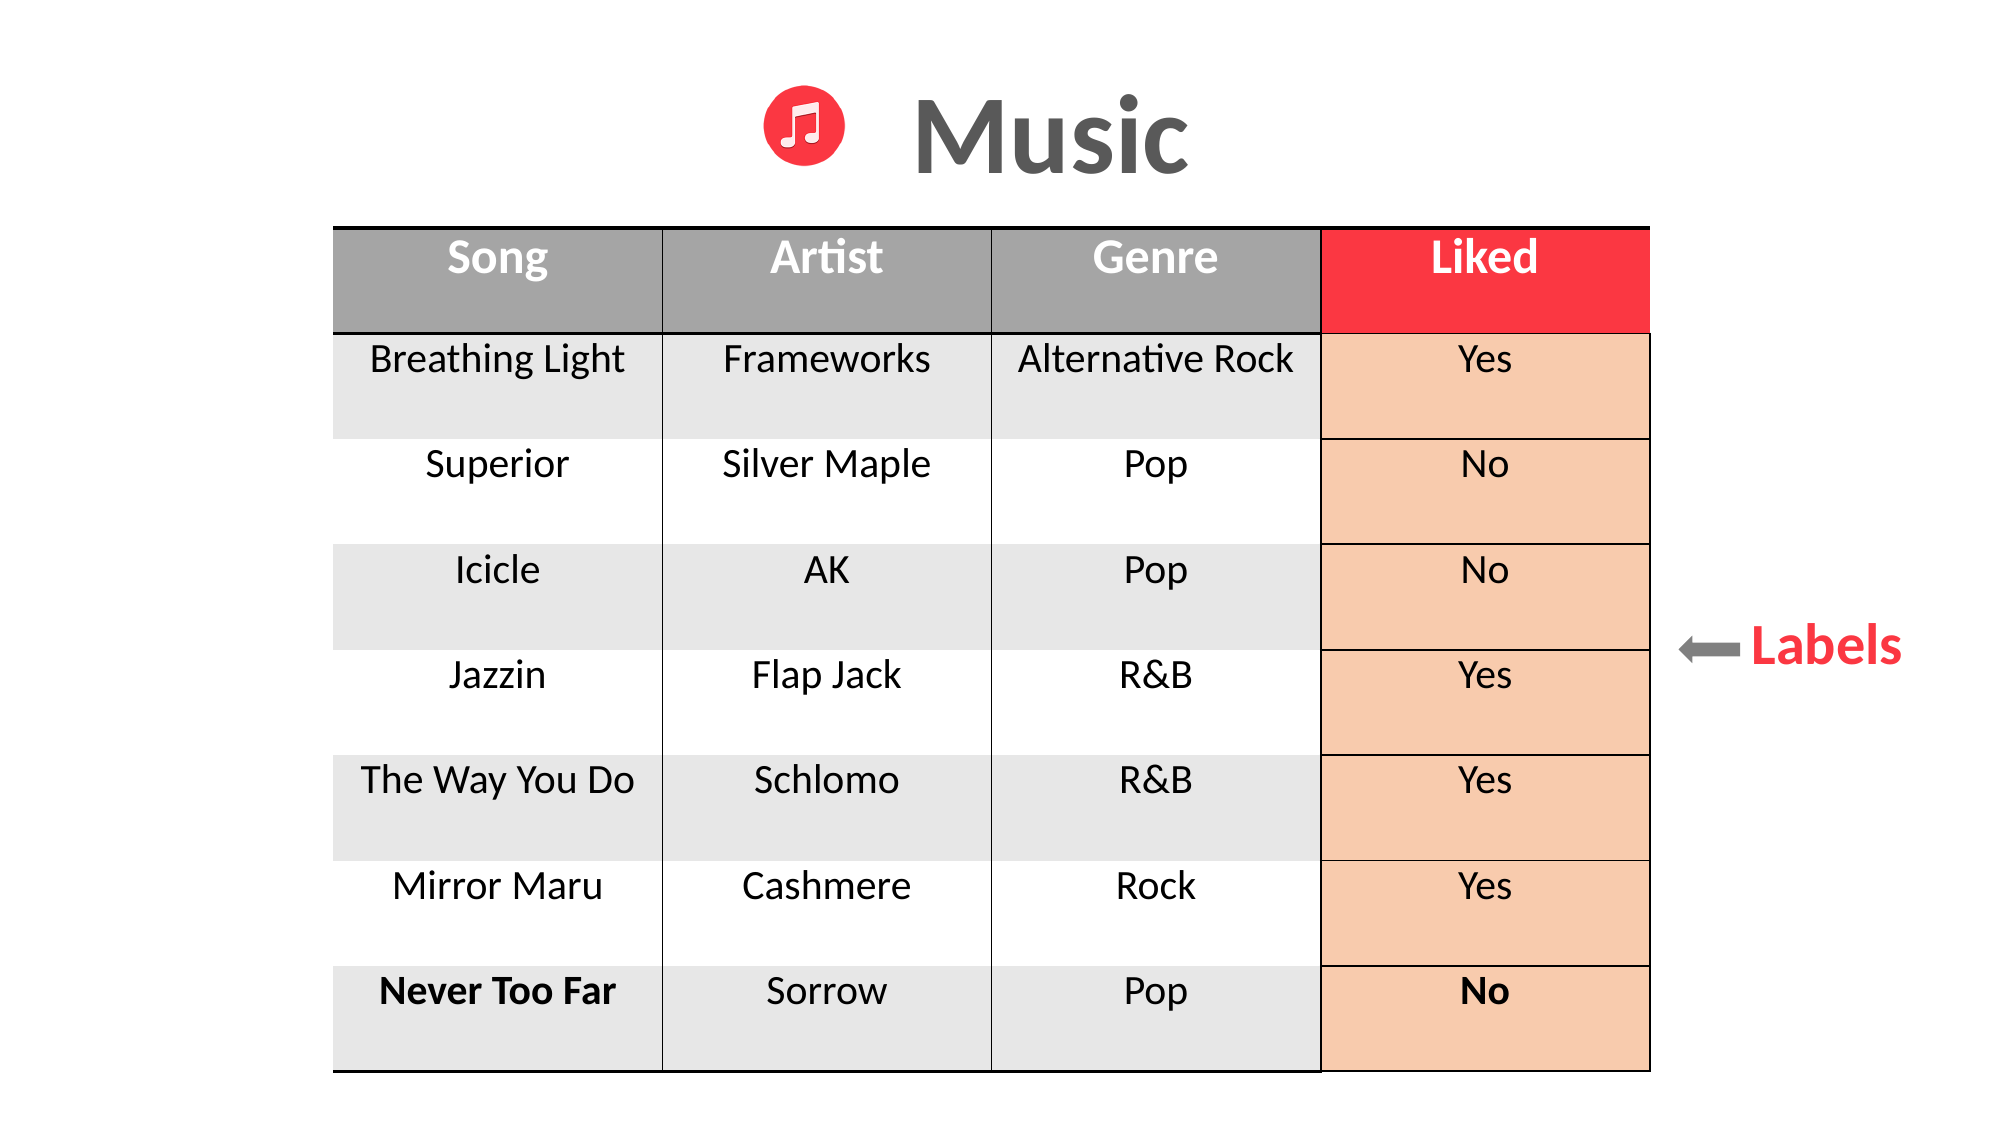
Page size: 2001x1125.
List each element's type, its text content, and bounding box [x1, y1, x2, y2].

table_cell Schlomo [663, 755, 991, 861]
table_cell Silver Maple [663, 439, 991, 544]
table_cell Flap Jack [663, 650, 991, 755]
table_cell R&B [992, 755, 1320, 861]
table_cell Never Too Far [333, 966, 662, 1070]
table_header Liked [1322, 230, 1650, 333]
table_cell No [1322, 545, 1649, 649]
picture [750, 72, 858, 180]
table_cell Yes [1322, 861, 1649, 965]
table_cell Jazzin [333, 650, 662, 755]
table_cell Breathing Light [333, 335, 662, 439]
table_cell Yes [1322, 334, 1649, 438]
table_header Artist [663, 230, 991, 332]
table_cell Cashmere [663, 861, 991, 966]
table_cell Yes [1322, 756, 1649, 860]
table_cell Frameworks [663, 335, 991, 439]
table_cell Sorrow [663, 966, 991, 1070]
table_cell Pop [992, 544, 1320, 650]
table_cell Pop [992, 966, 1320, 1070]
table_cell Icicle [333, 544, 662, 650]
text_box [1677, 633, 1742, 666]
table_cell No [1322, 967, 1649, 1070]
table_cell AK [663, 544, 991, 650]
table_cell Alternative Rock [992, 335, 1320, 439]
table_header Genre [992, 230, 1320, 332]
text_box Music [897, 53, 1206, 203]
table_cell Superior [333, 439, 662, 544]
table_cell R&B [992, 650, 1320, 755]
table_cell No [1322, 440, 1649, 543]
table_cell Yes [1322, 651, 1649, 754]
text_box Labels [1736, 599, 1918, 684]
table_cell Rock [992, 861, 1320, 966]
table_cell Pop [992, 439, 1320, 544]
table_cell The Way You Do [333, 755, 662, 861]
table_header Song [333, 230, 662, 332]
table_cell Mirror Maru [333, 861, 662, 966]
